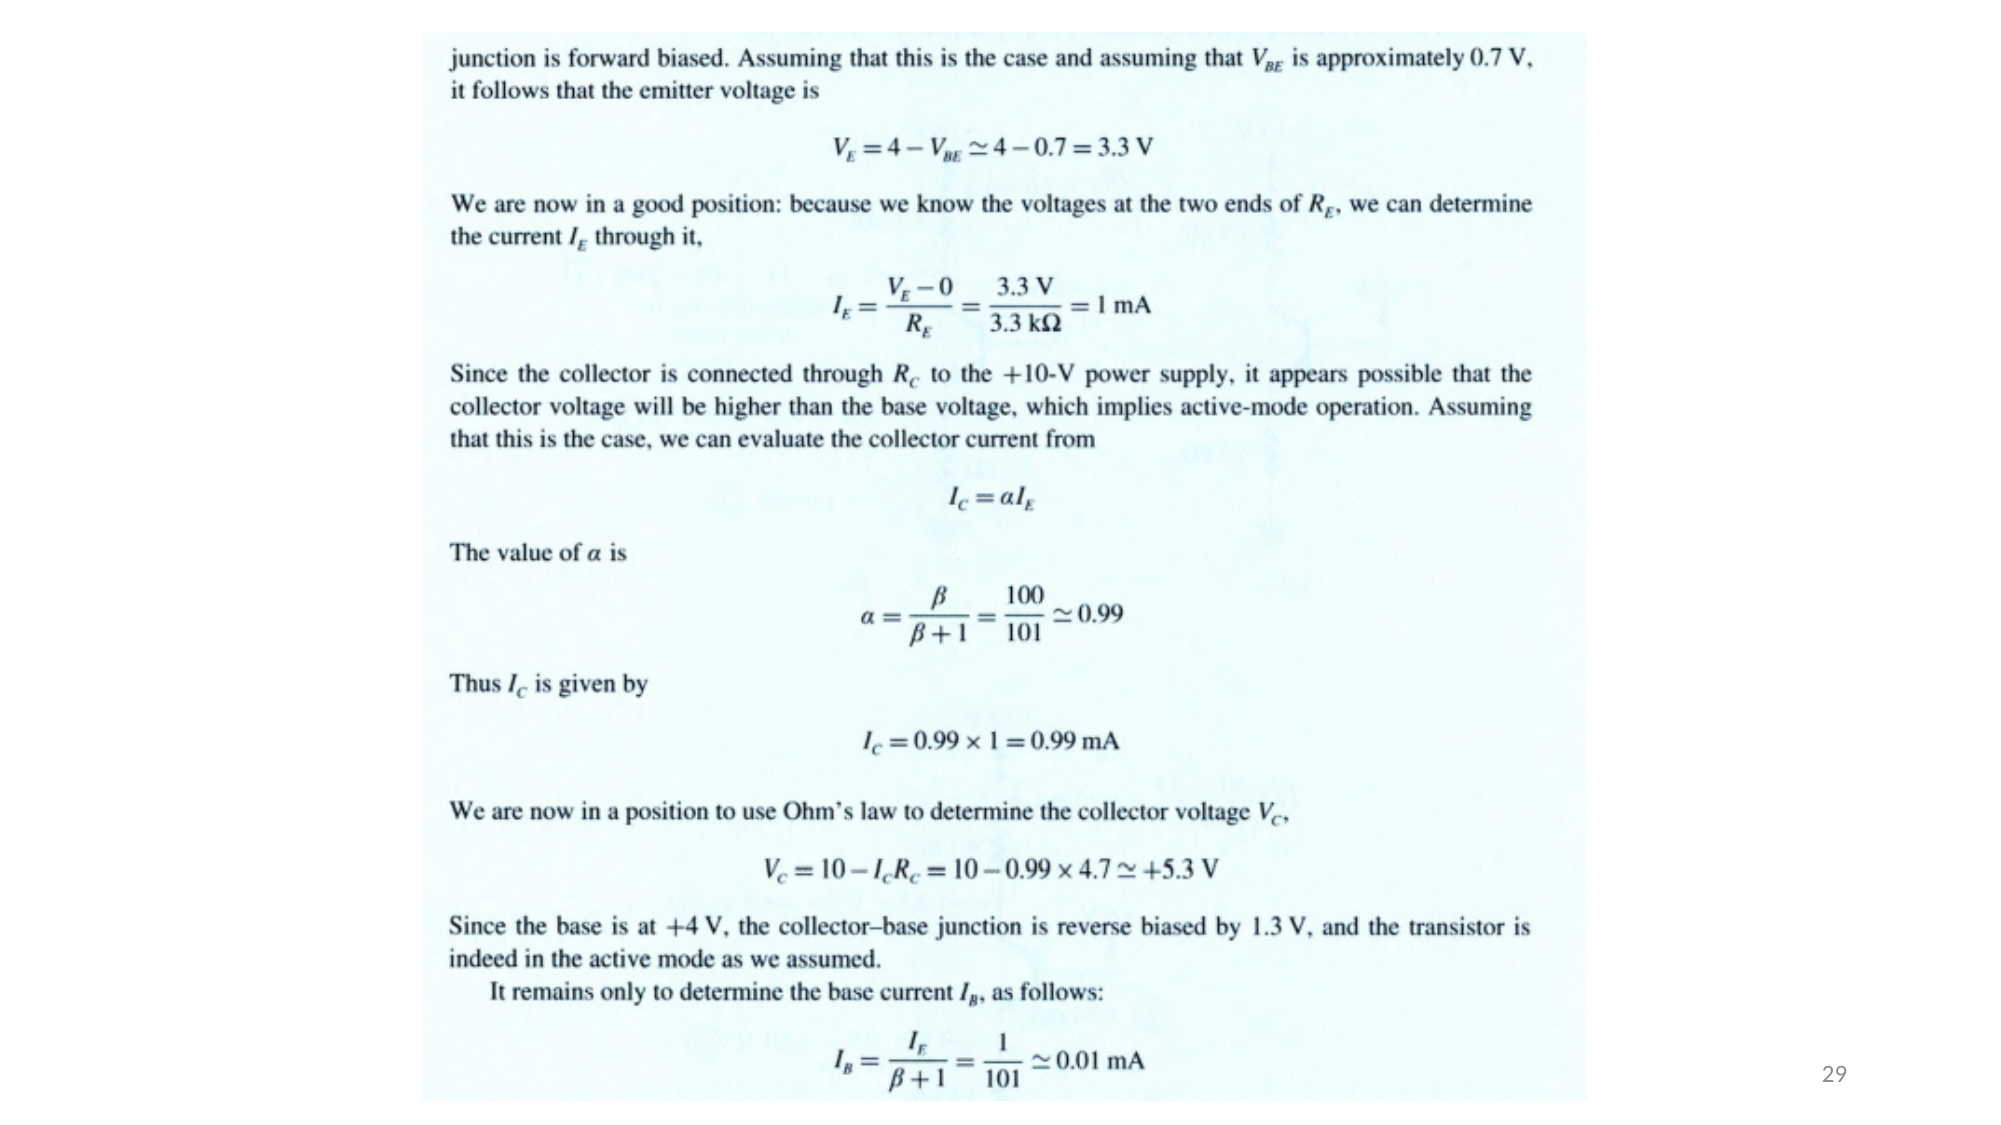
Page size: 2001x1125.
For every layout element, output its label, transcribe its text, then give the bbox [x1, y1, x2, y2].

slide_number 29 [1412, 1042, 1863, 1103]
picture [422, 32, 1587, 1101]
